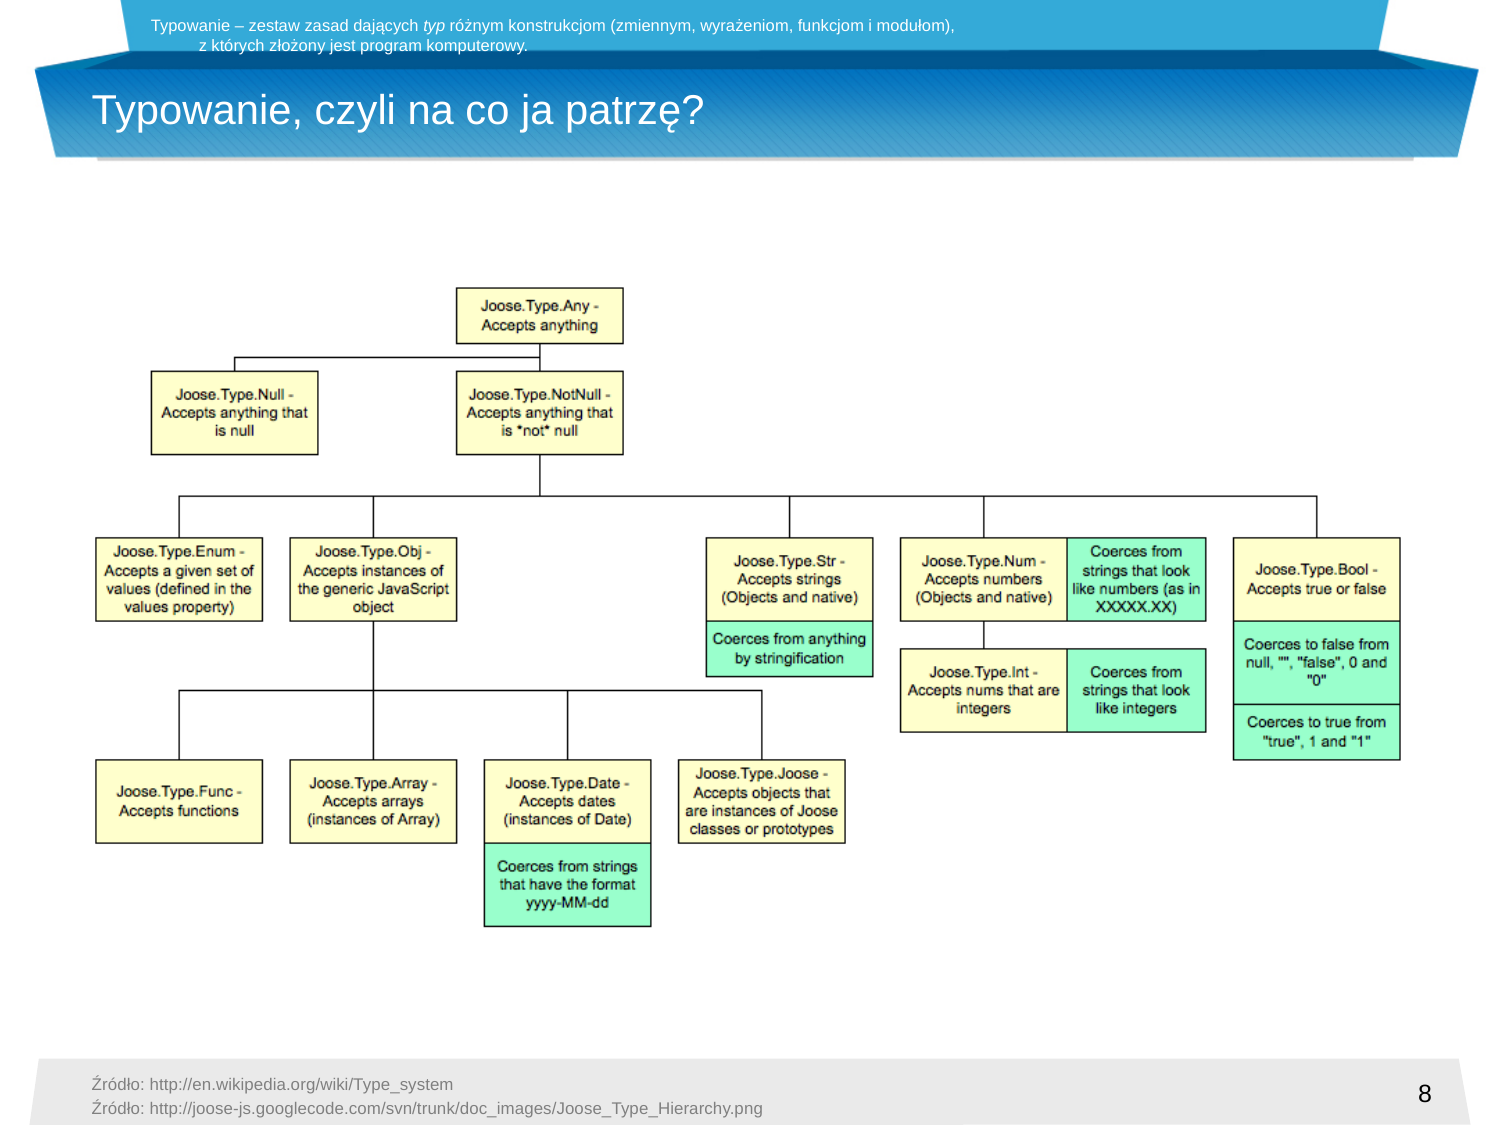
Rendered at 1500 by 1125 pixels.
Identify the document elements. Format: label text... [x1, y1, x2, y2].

picture [14, 0, 1500, 211]
list Typowanie – zestaw zasad dających typ różnym konstrukcjom (zmiennym, wyrażeniom, funkcjom i modułom), z których złożony jest program komputerowy. [135, 7, 1365, 62]
picture [76, 282, 1412, 937]
title Typowanie, czyli na co ja patrzę? [76, 66, 1436, 149]
list Źródło: http://en.wikipedia.org/wiki/Type_system Źródło: http://joose-js.googlecode.com/svn/trunk/doc_images/Joose_Type_Hierarchy.png [76, 1065, 1302, 1125]
